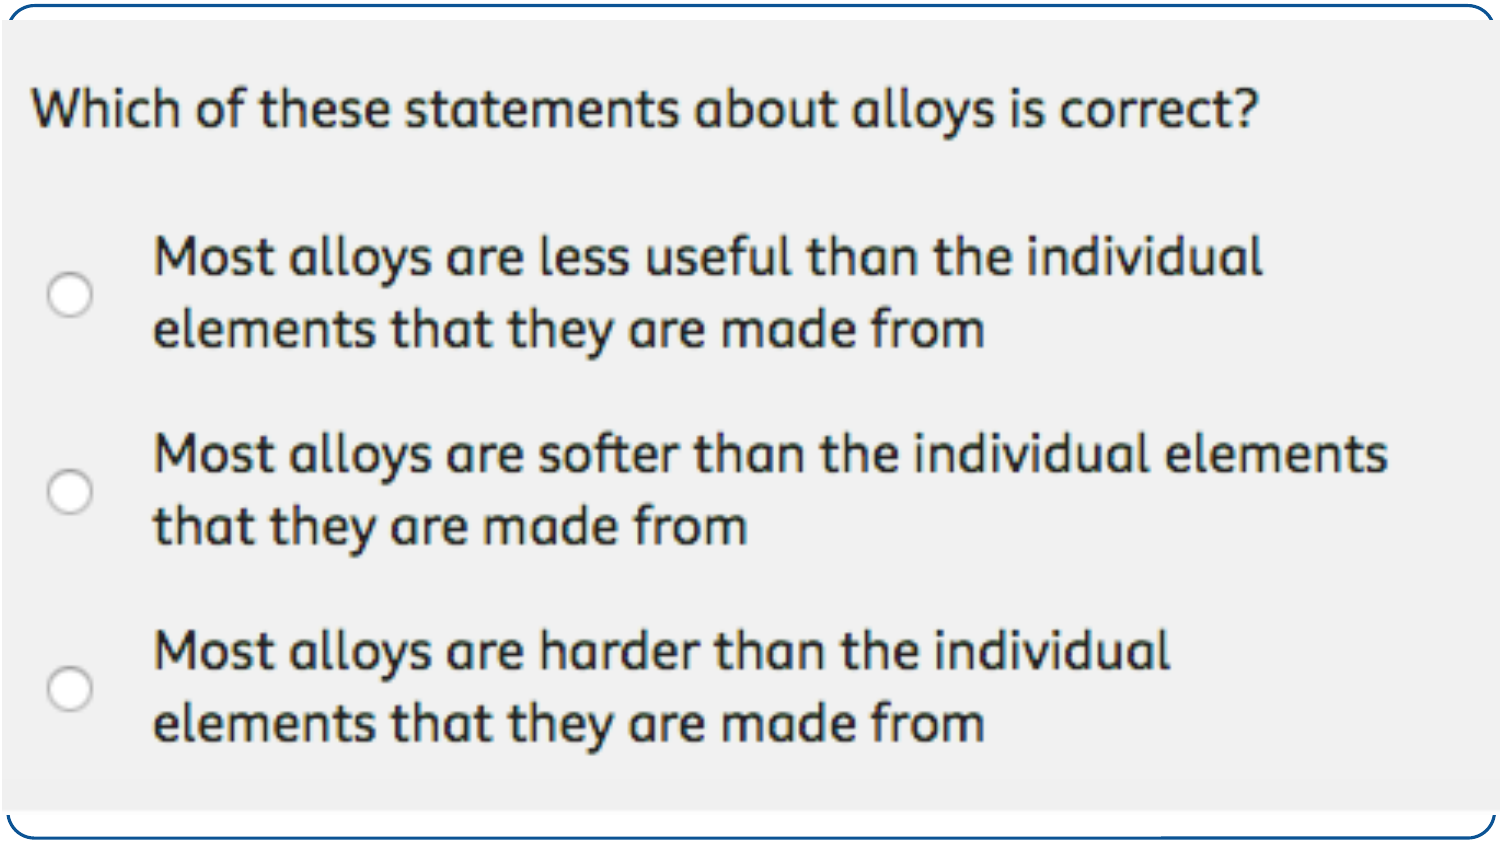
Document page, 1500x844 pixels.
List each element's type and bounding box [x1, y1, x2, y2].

list [2, 19, 1500, 815]
